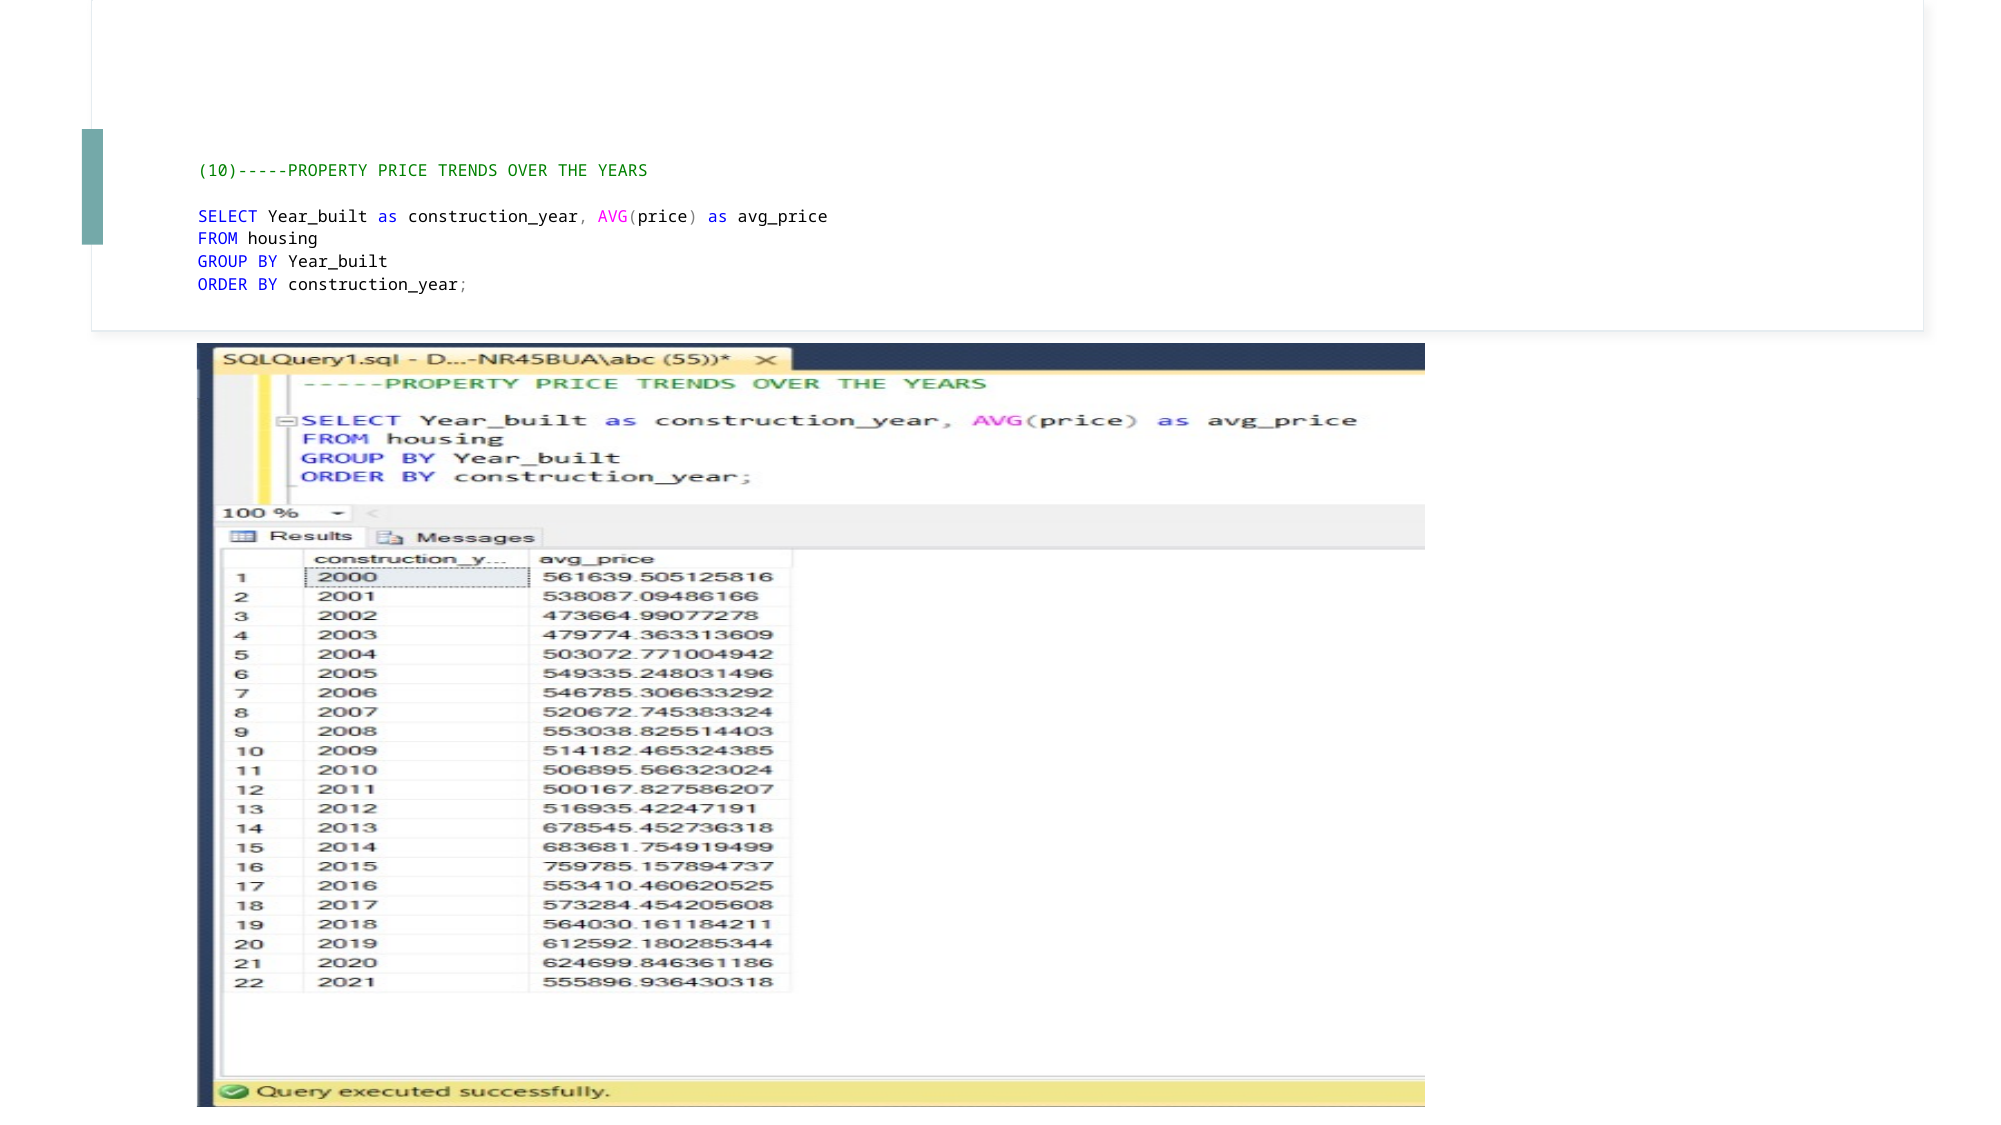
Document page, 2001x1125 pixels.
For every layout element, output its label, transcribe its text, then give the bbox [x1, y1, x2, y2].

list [196, 343, 1425, 1107]
title (10)-----PROPERTY PRICE TRENDS OVER THE YEARS SELECT Year_built as construction_year, AVG(price) as avg_price FROM housing GROUP BY Year_built ORDER BY construction_year; [183, 149, 1851, 344]
